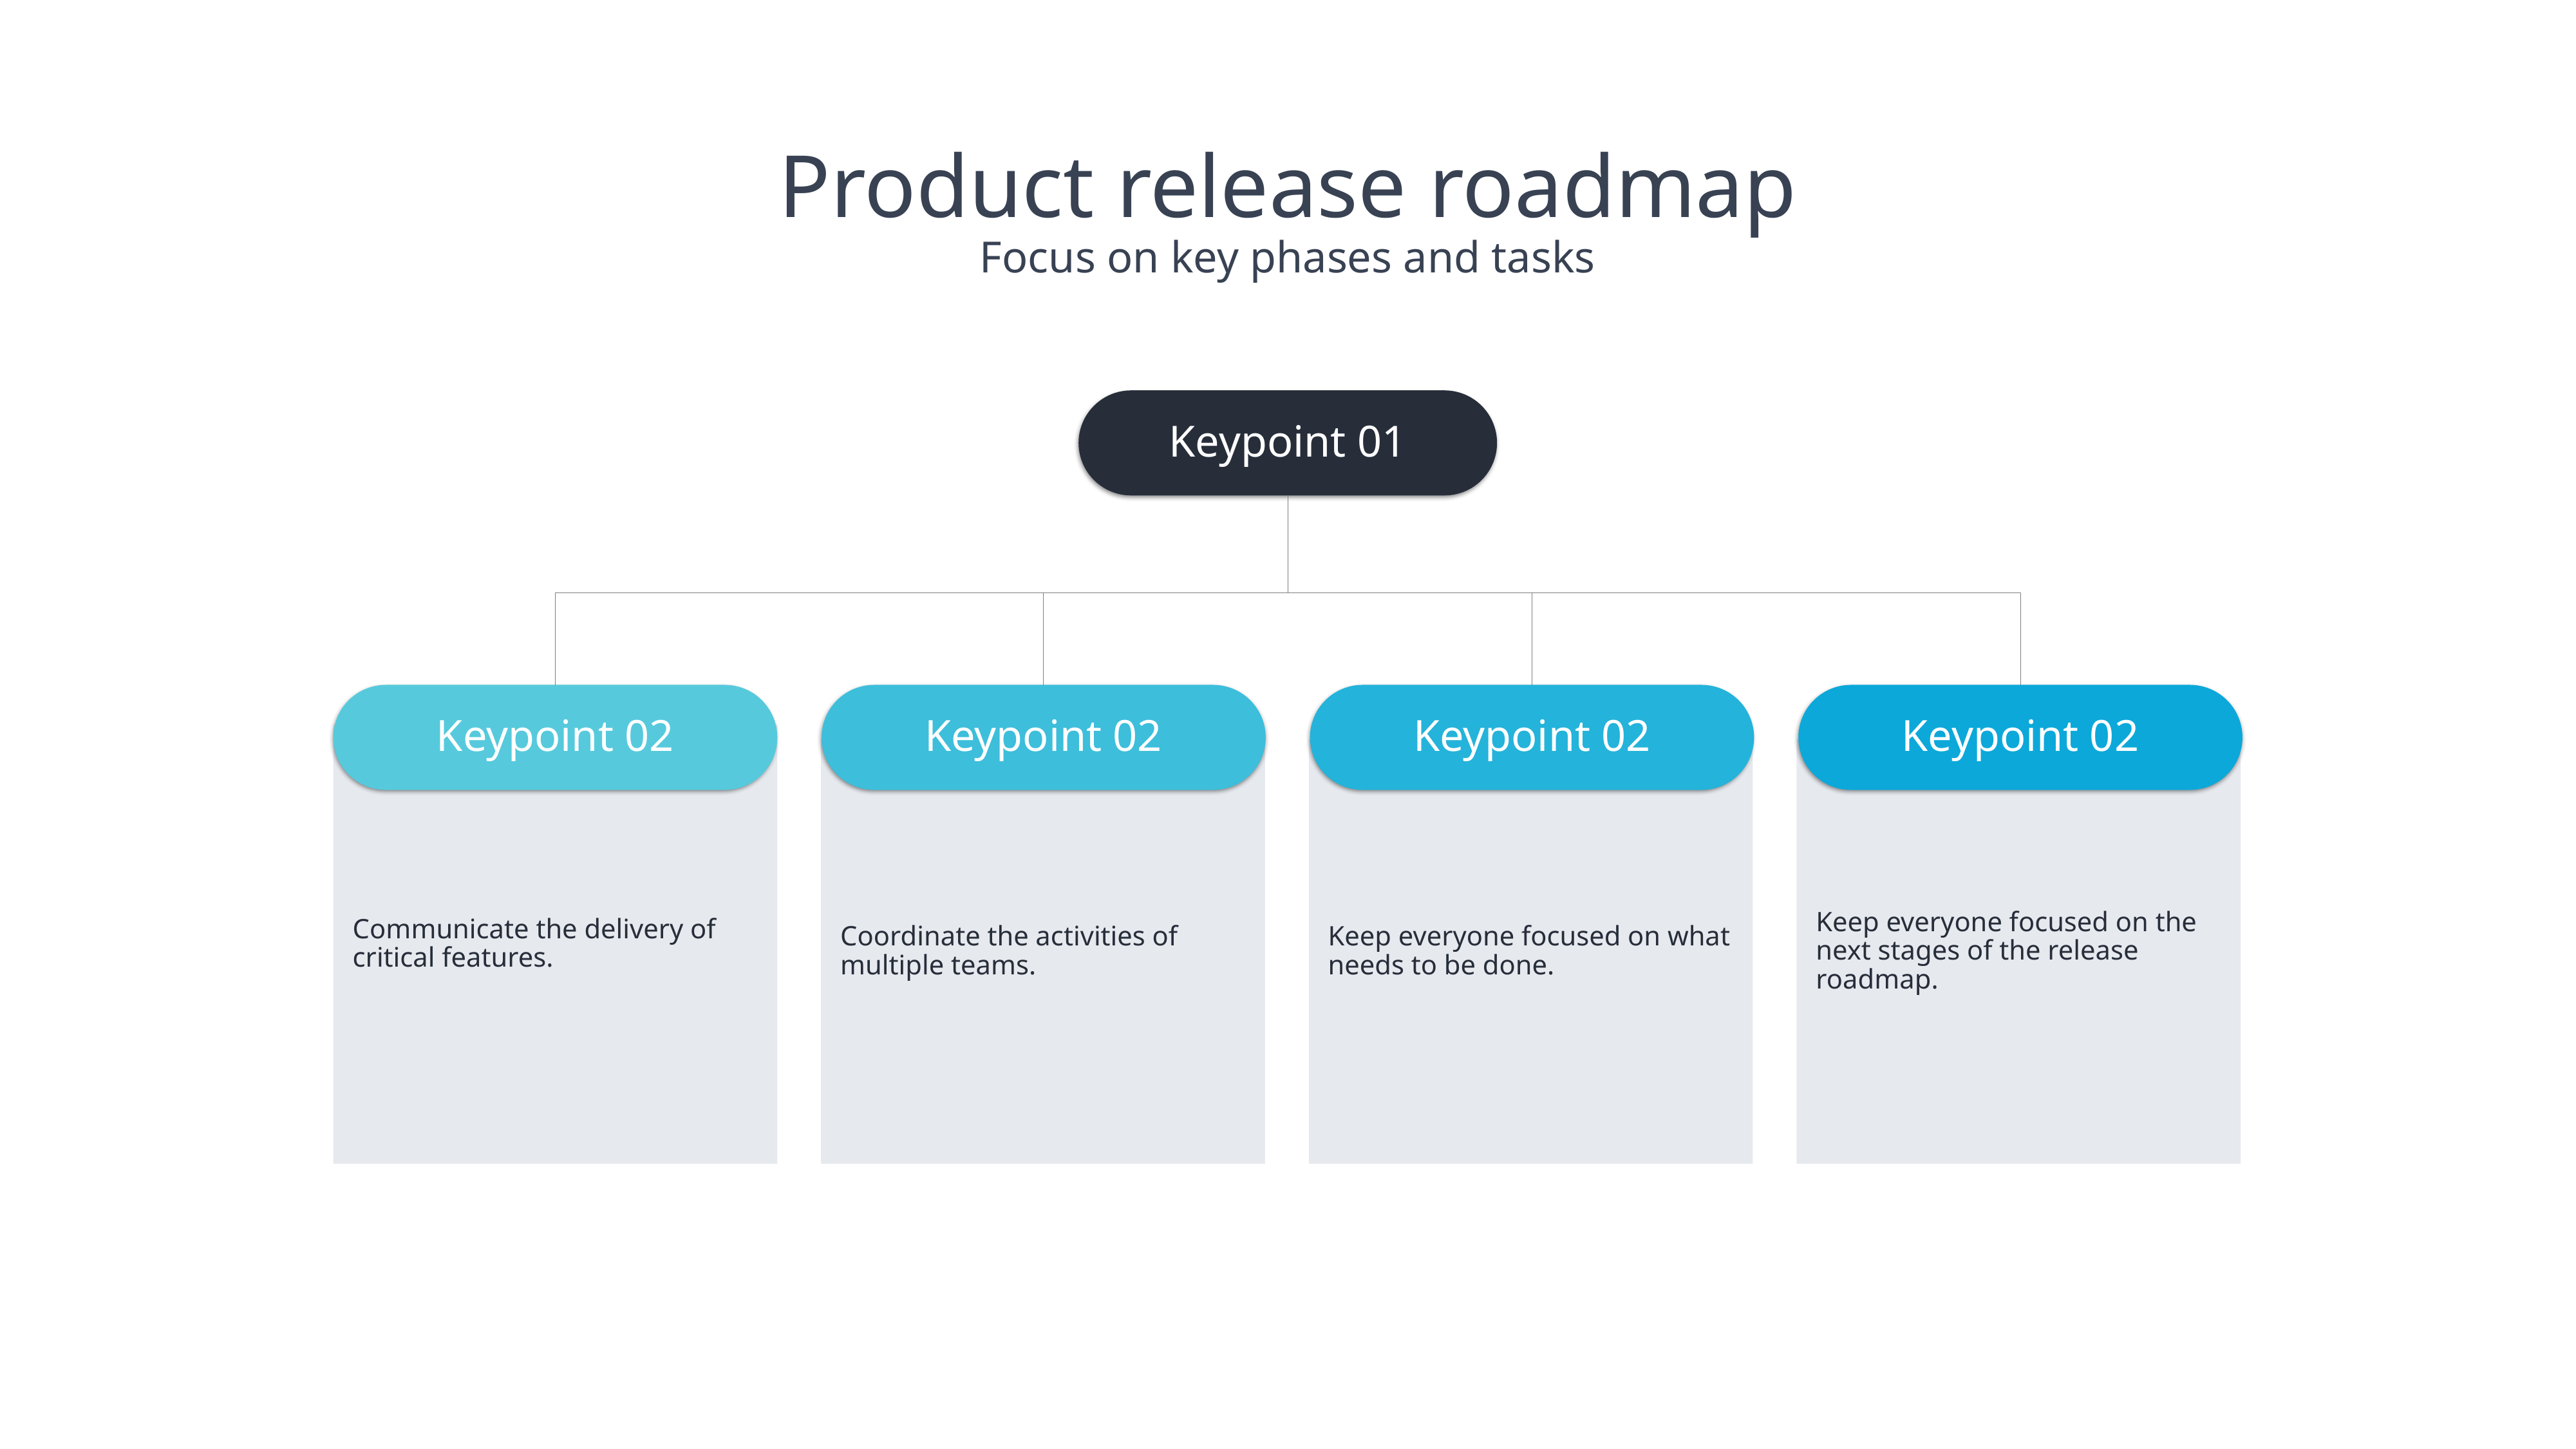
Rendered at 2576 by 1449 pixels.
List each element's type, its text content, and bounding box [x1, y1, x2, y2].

text_box Keypoint 02 [1019, 685, 1266, 790]
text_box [827, 223, 1017, 957]
text_box Coordinate the activities of multiple teams. [821, 759, 1265, 1164]
text_box Product release roadmap Focus on key phases and tasks [558, 138, 2017, 284]
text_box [1559, 223, 1749, 957]
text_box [1315, 468, 1505, 713]
text_box Keypoint 02 [1798, 685, 2242, 790]
text_box Keypoint 02 [1310, 685, 1556, 790]
text_box Keypoint 01 [1078, 390, 1498, 496]
text_box Communicate the delivery of critical features. [333, 757, 778, 1164]
text_box Keep everyone focused on what needs to be done. [1308, 756, 1753, 1164]
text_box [1071, 468, 1261, 713]
text_box Keypoint 02 [333, 685, 778, 790]
text_box Keep everyone focused on the next stages of the release roadmap. [1796, 756, 2241, 1164]
